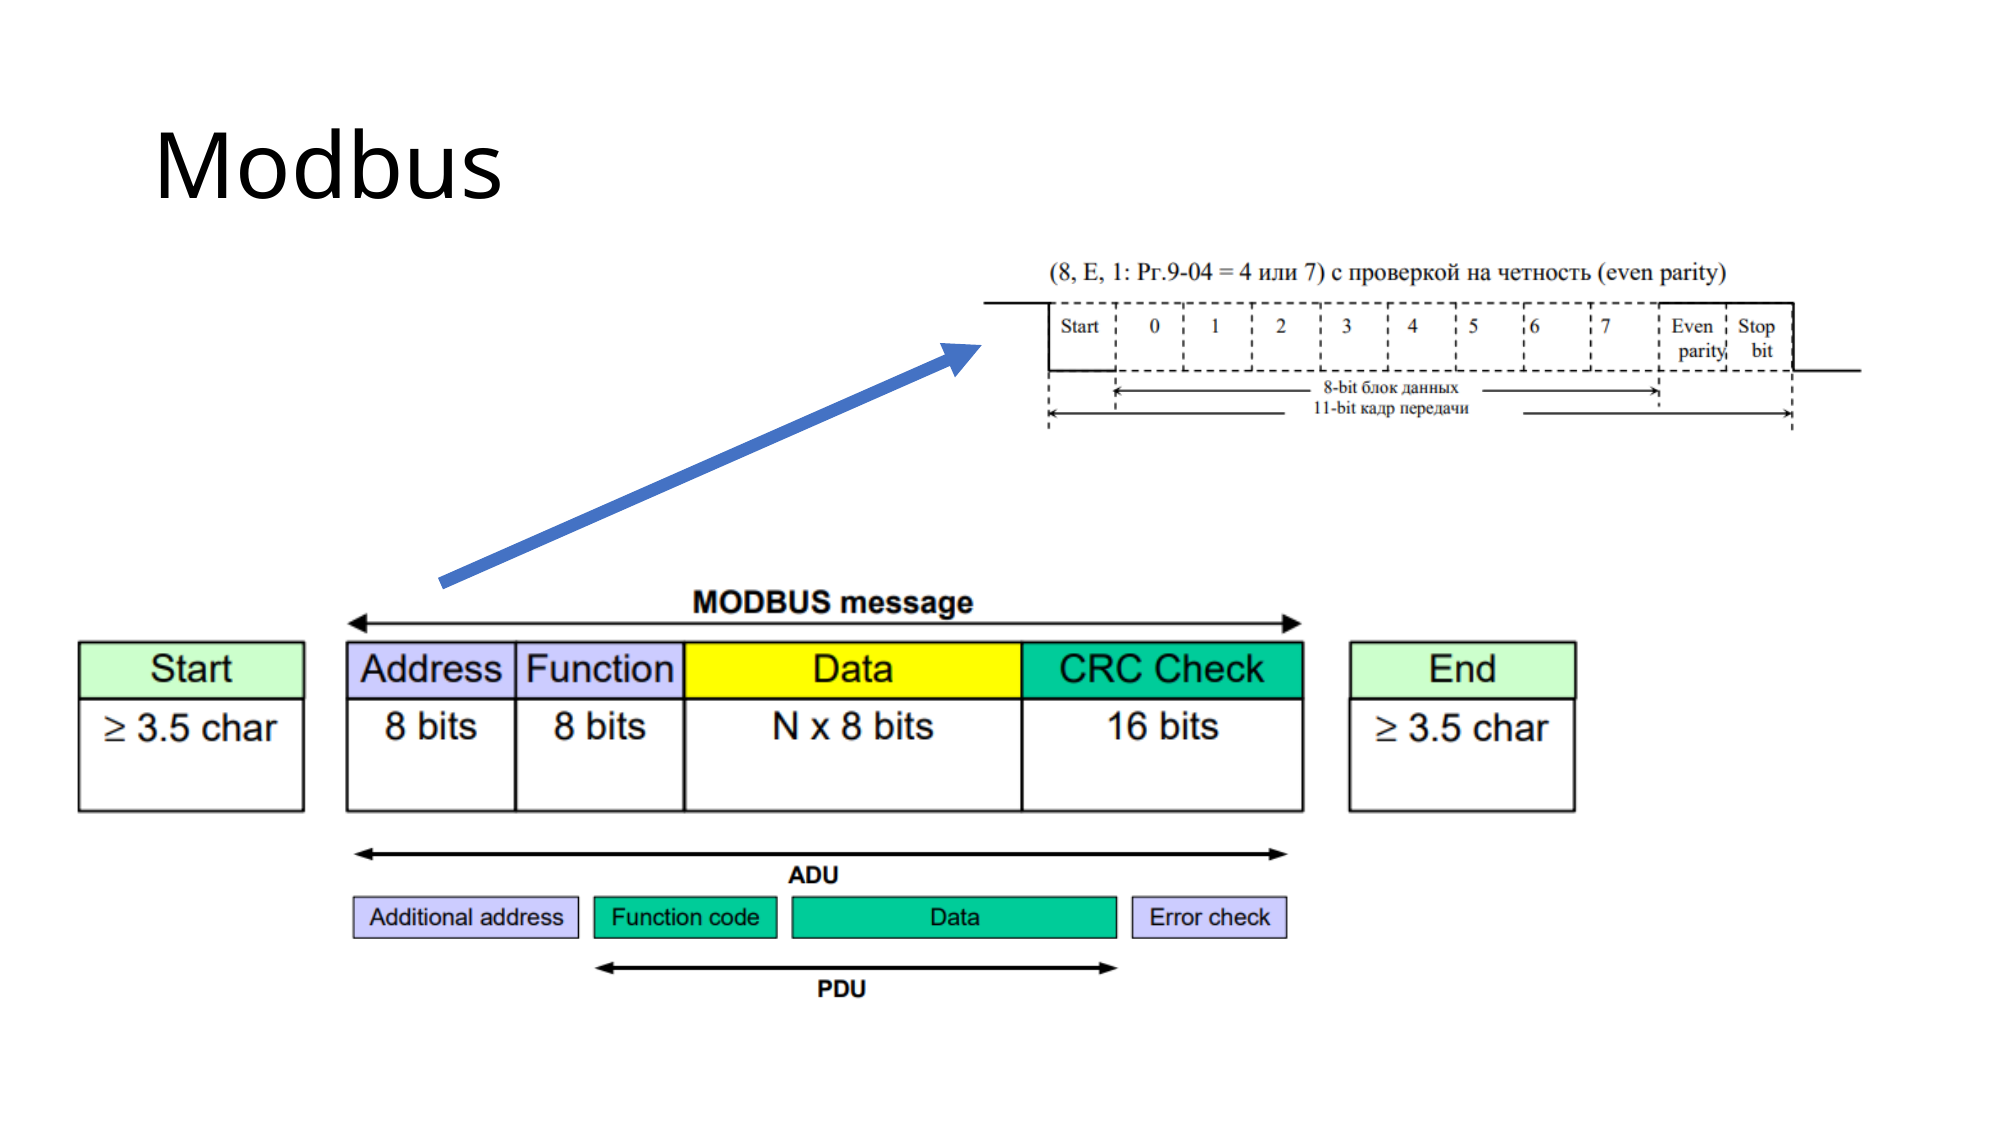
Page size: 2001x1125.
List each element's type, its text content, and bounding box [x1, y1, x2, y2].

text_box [440, 345, 982, 584]
picture [335, 836, 1293, 1005]
picture [68, 583, 1588, 825]
picture [981, 257, 1863, 433]
title Modbus [137, 59, 1863, 278]
